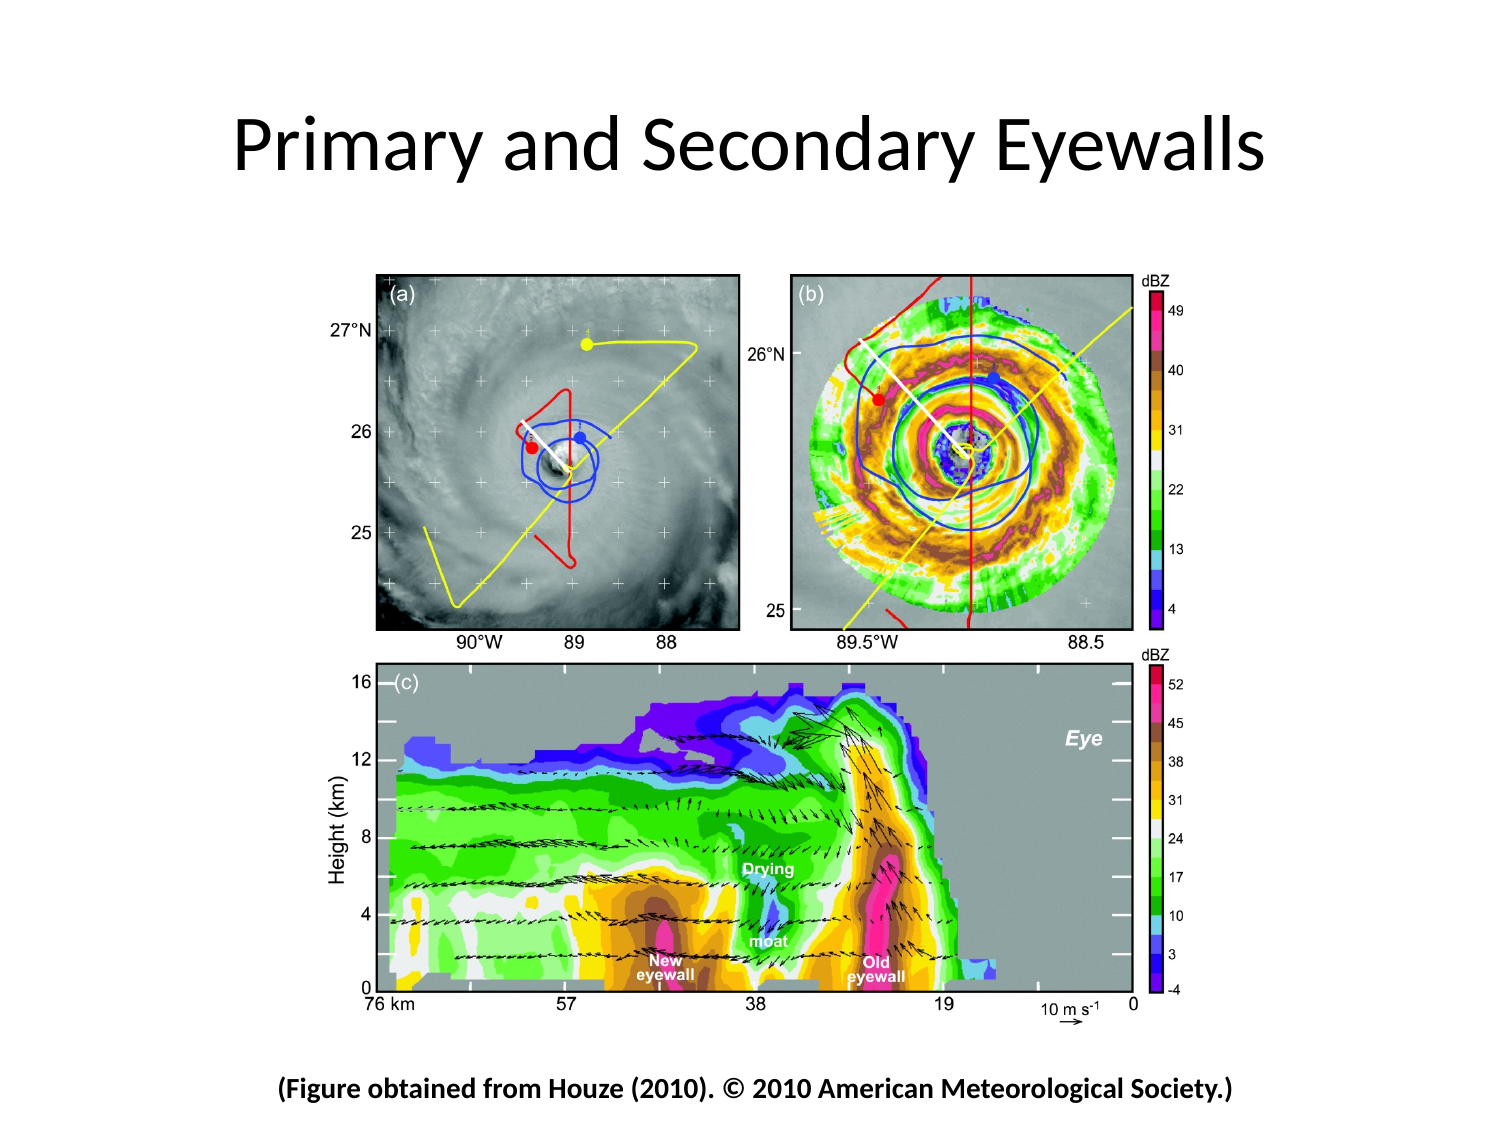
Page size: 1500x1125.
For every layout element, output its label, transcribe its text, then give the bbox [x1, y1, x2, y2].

text_box (Figure obtained from Houze (2010). © 2010 American Meteorological Society.) [262, 1062, 1249, 1113]
picture [327, 274, 1184, 1026]
title Primary and Secondary Eyewalls [75, 45, 1425, 233]
